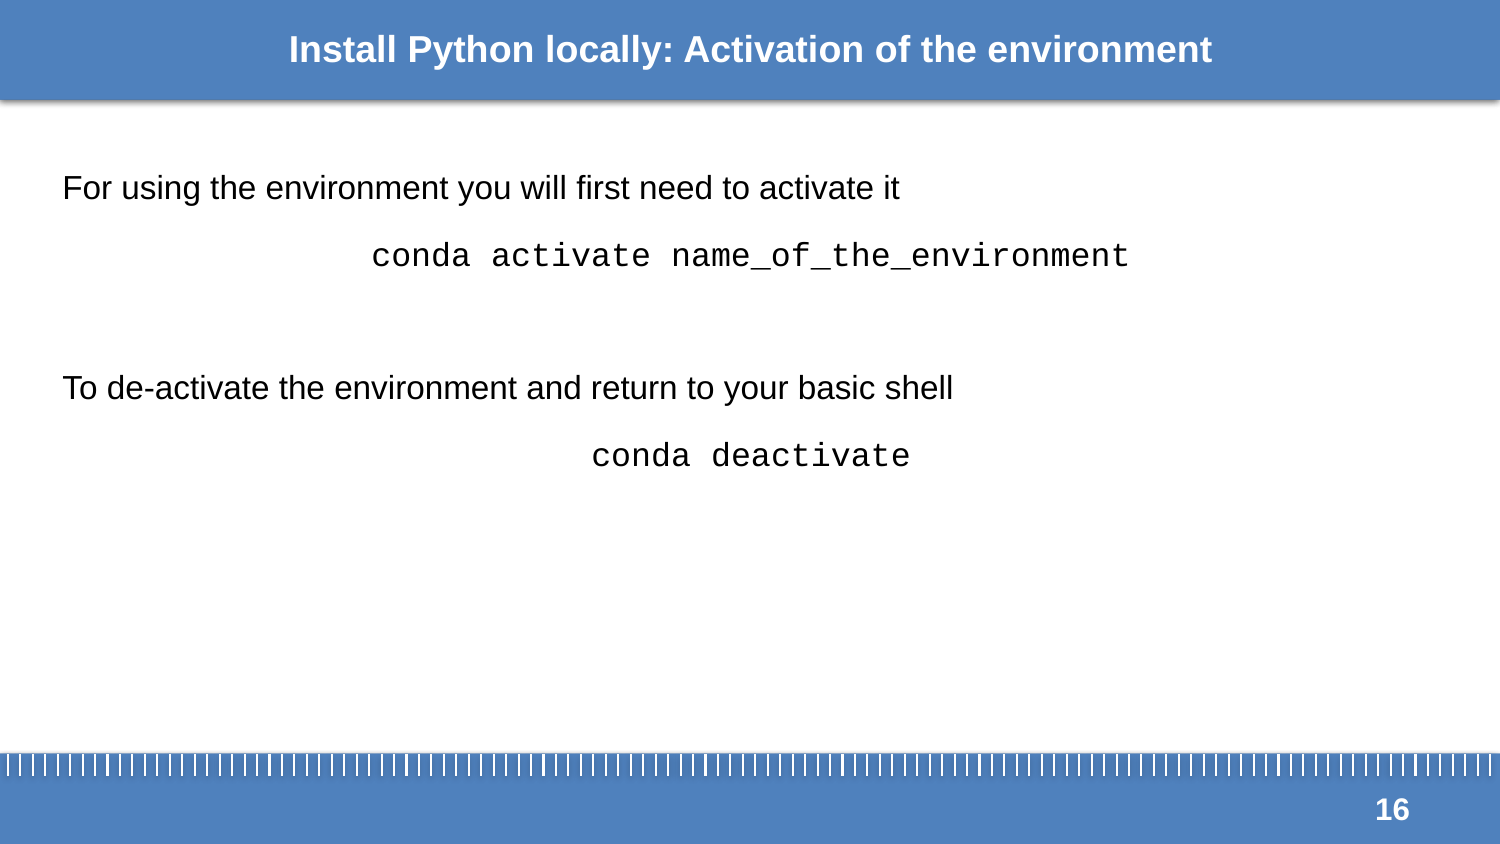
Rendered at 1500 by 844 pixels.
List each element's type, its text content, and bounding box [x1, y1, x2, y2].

list For using the environment you will first need to activate it conda activate name_of_the_environment To de-activate the environment and return to your basic shell conda deactivate [47, 139, 1455, 711]
slide_number 16 [1074, 782, 1425, 827]
title Install Python locally: Activation of the environment [47, 17, 1455, 83]
